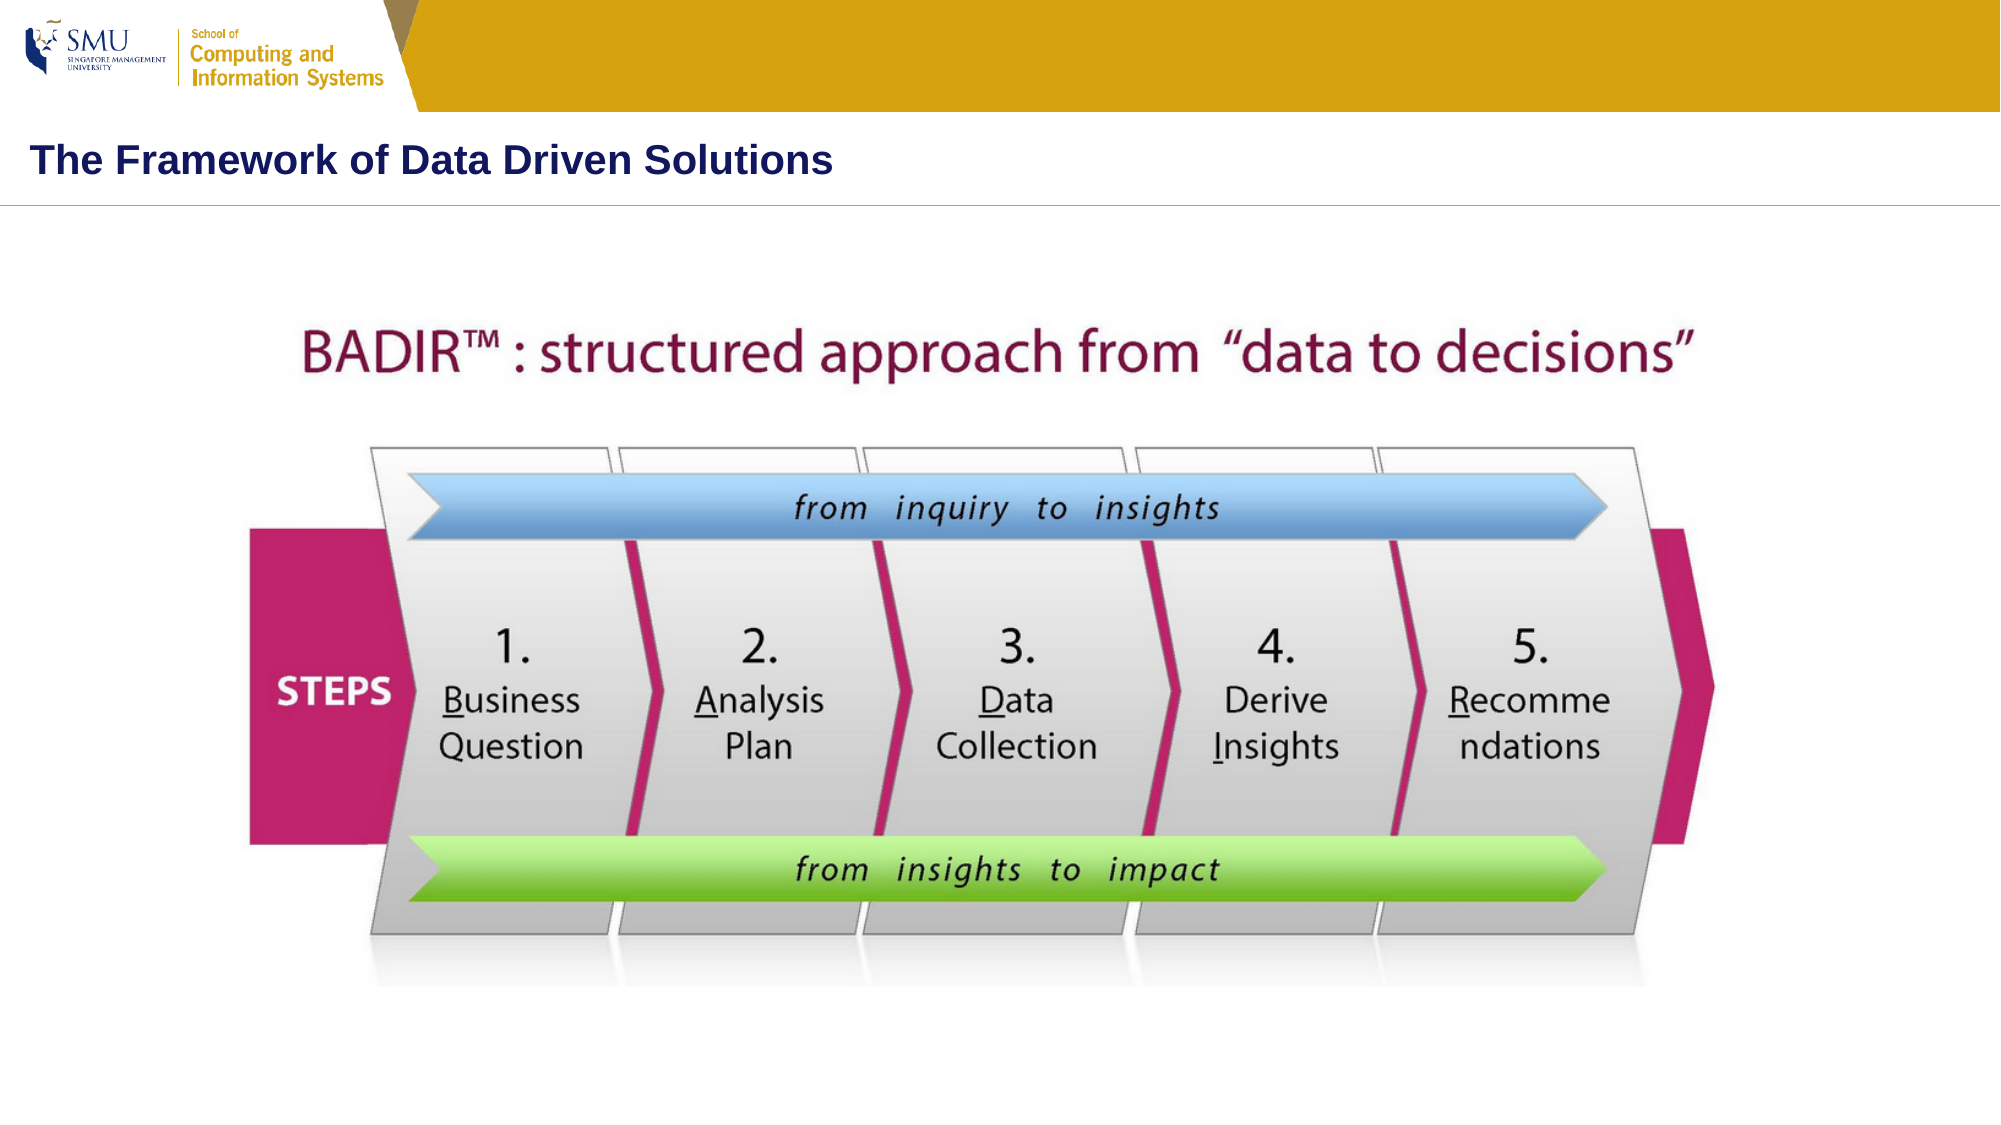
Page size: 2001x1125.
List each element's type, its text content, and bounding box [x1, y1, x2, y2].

picture [238, 295, 1762, 987]
text_box The Framework of Data Driven Solutions [15, 138, 1626, 196]
